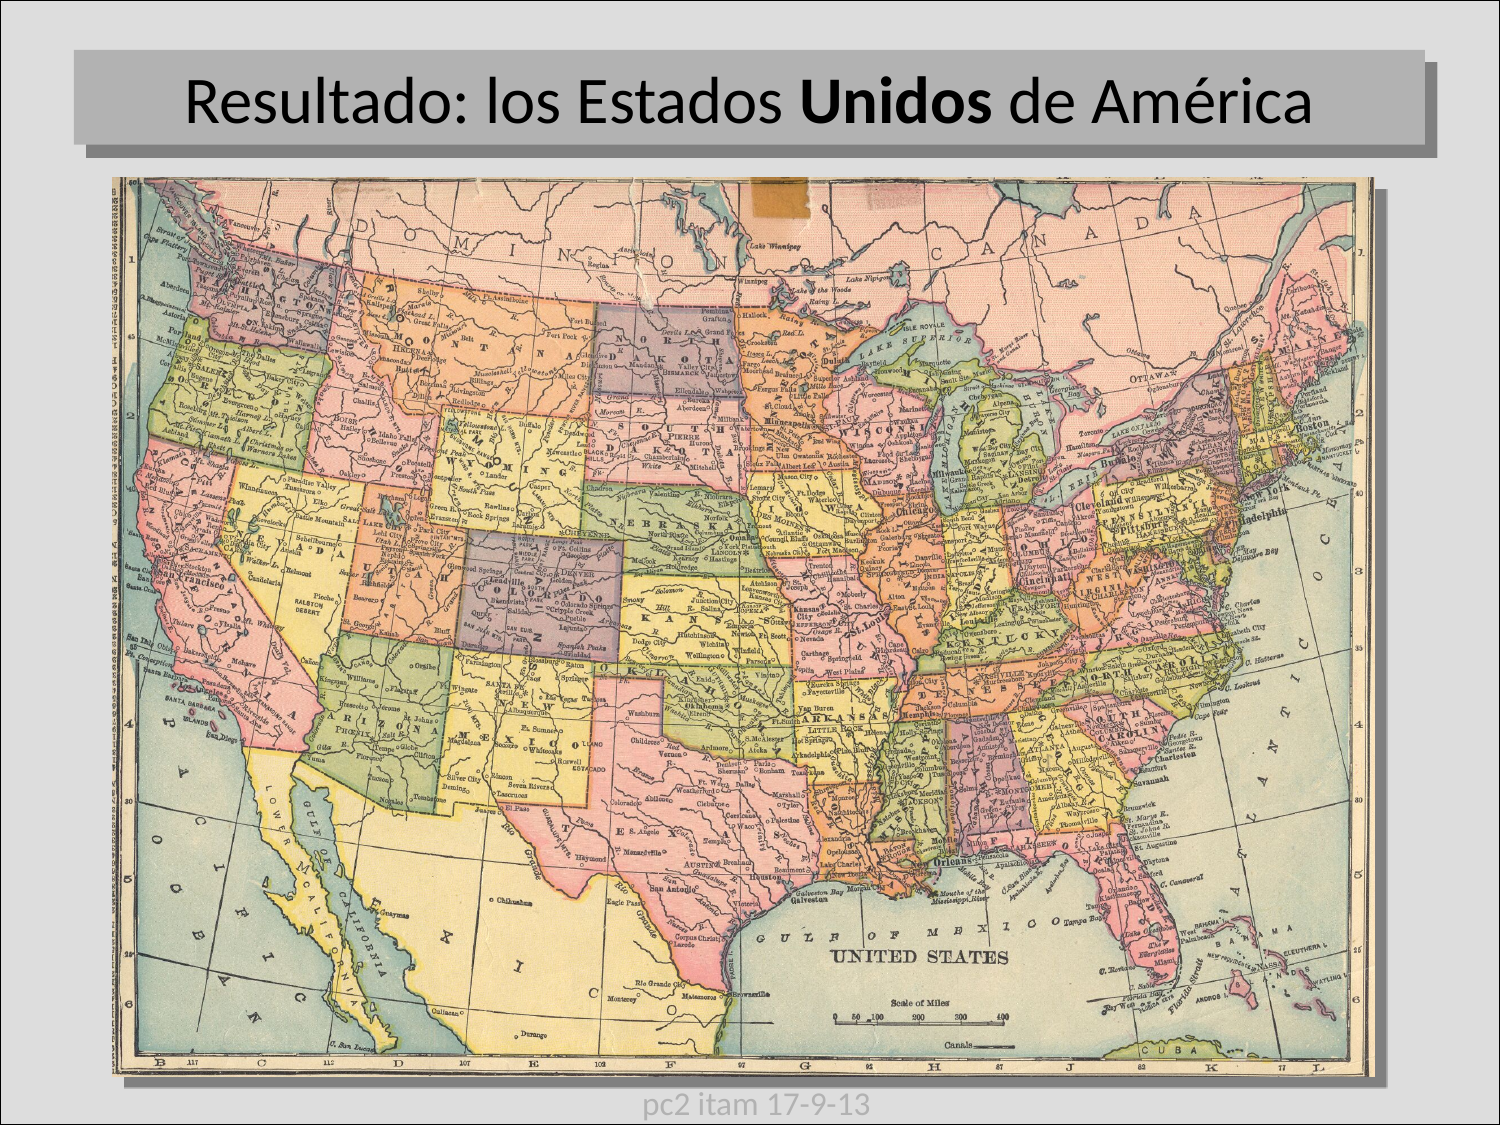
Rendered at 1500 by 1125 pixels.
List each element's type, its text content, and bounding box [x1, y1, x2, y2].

text_box Resultado: los Estados Unidos de América [73, 49, 1425, 145]
picture [112, 176, 1376, 1077]
